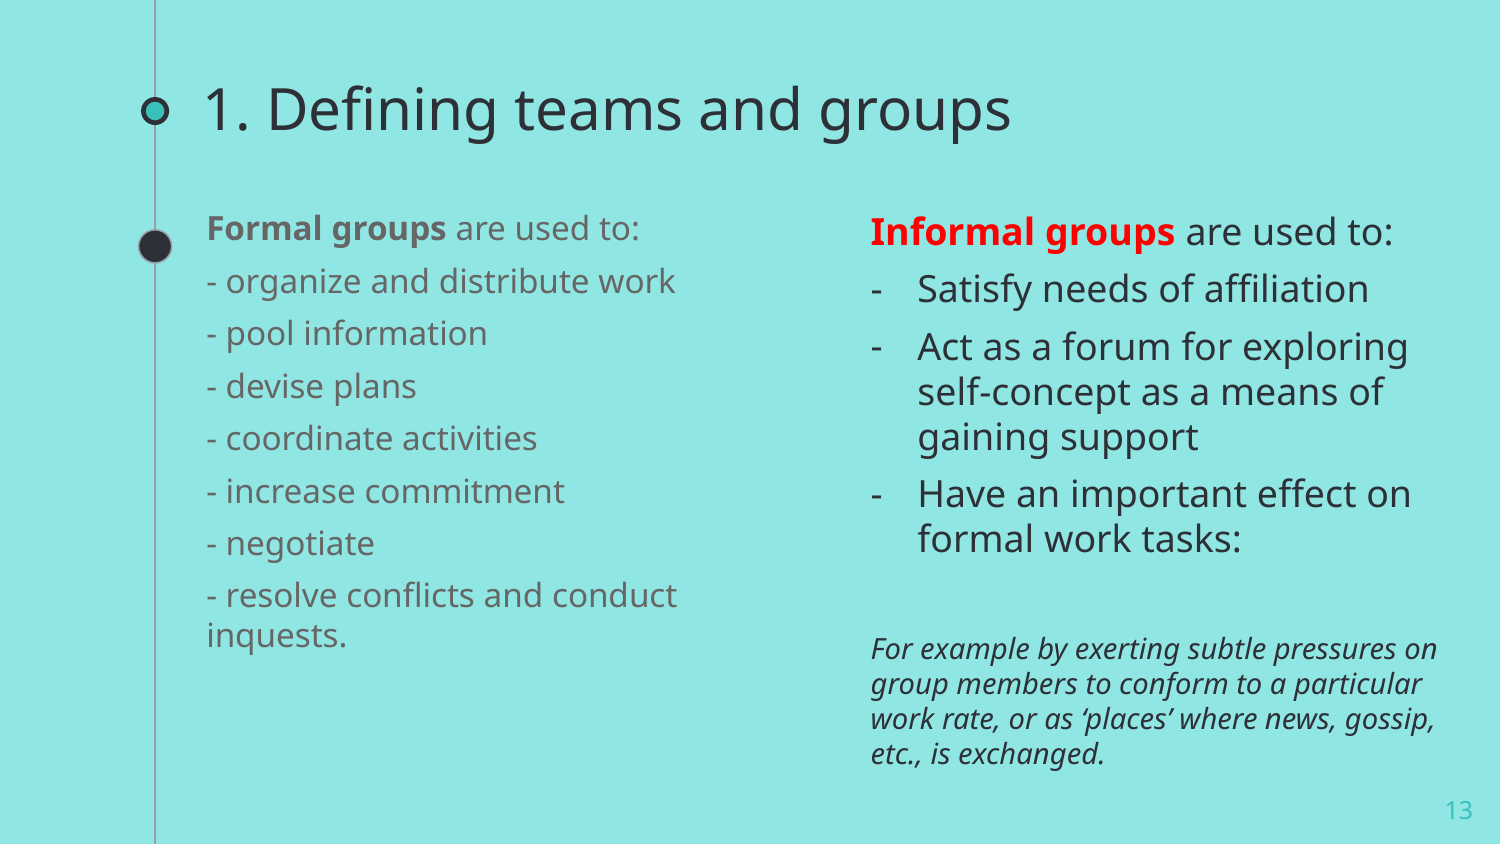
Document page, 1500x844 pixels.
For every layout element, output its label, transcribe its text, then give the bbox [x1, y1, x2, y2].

list Formal groups are used to: - organize and distribute work - pool information - devise plans - coordinate activities - increase commitment - negotiate - resolve conflicts and conduct inquests. [191, 192, 840, 804]
list Informal groups are used to: Satisfy needs of affiliation Act as a forum for exploring self-concept as a means of gaining support Have an important effect on formal work tasks: For example by exerting subtle pressures on group members to conform to a particular work rate, or as ‘places’ where news, gossip, etc., is exchanged. [855, 192, 1455, 804]
title 1. Defining teams and groups [187, 100, 1313, 158]
slide_number 13 [1398, 779, 1489, 832]
